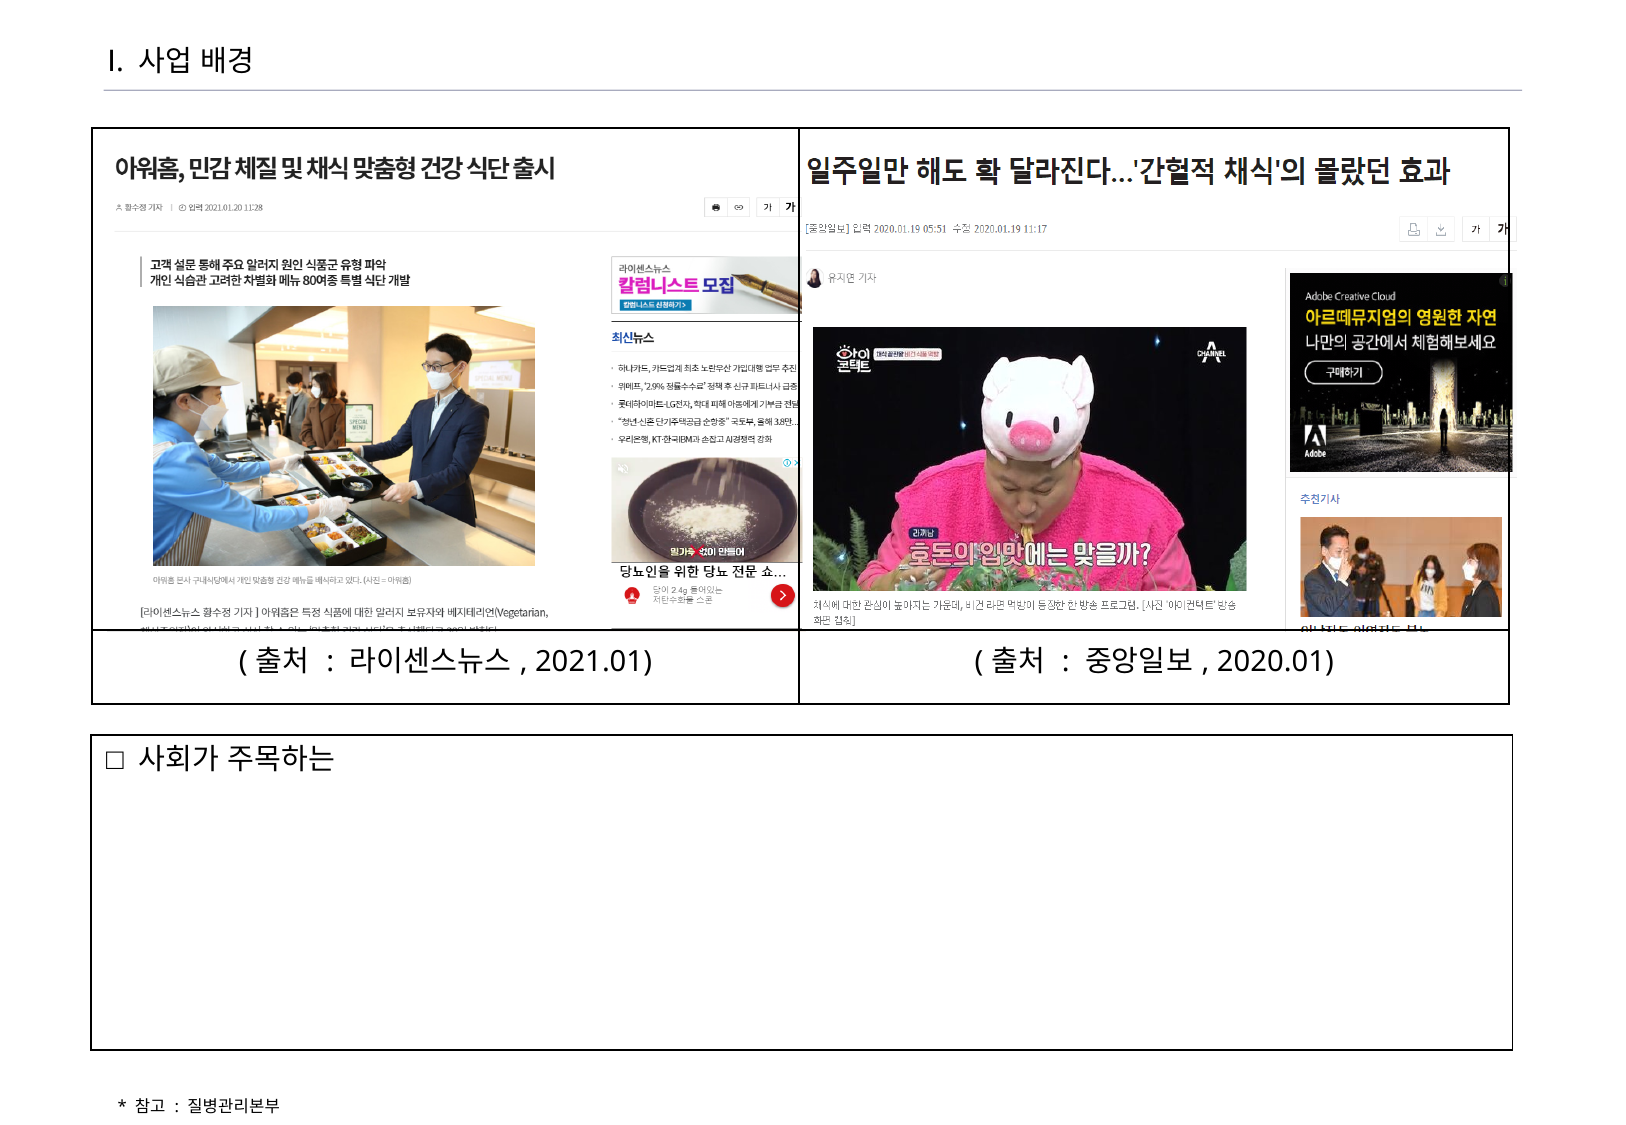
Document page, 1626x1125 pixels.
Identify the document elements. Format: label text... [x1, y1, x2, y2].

table_cell (출처 : 중앙일보, 2020.01) [800, 632, 1508, 703]
text_box Ⅰ. 사업 배경 [107, 41, 659, 77]
table_cell (출처 : 라이센스뉴스, 2021.01) [93, 631, 798, 703]
table_header [800, 129, 1508, 149]
table_header □ 사회가 주목하는 [92, 736, 1512, 1049]
text_box * 참고 : 질병관리본부 [102, 1088, 296, 1124]
table_header [93, 129, 798, 629]
picture [107, 148, 1526, 632]
